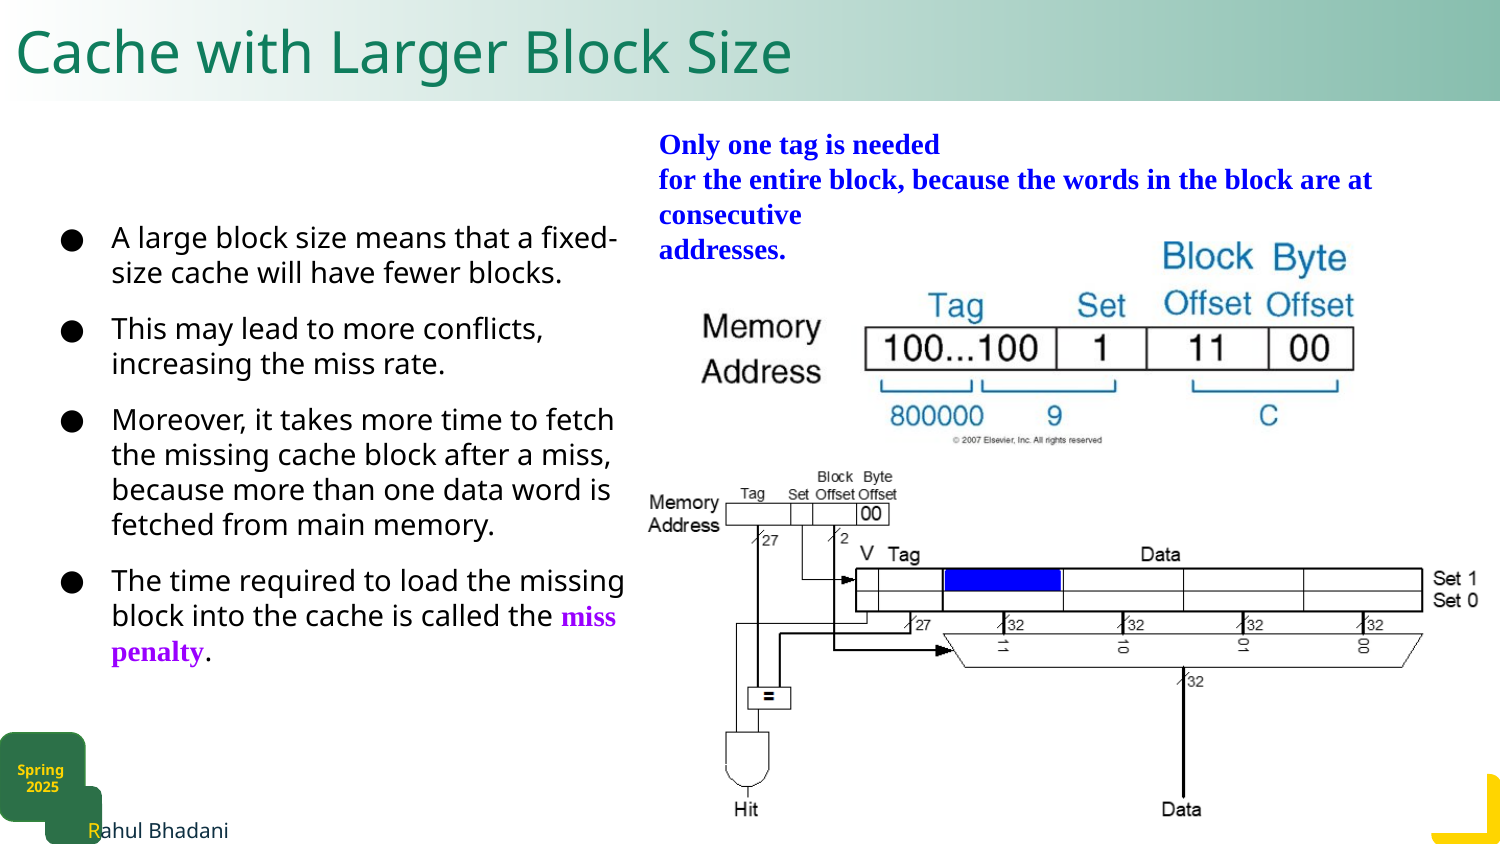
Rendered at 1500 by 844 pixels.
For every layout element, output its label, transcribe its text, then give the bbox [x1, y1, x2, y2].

picture [643, 231, 1487, 833]
text_box Only one tag is needed for the entire block, because the words in the block are at consecutive addresses. [643, 110, 1500, 298]
title Cache with Larger Block Size​ [0, 0, 1500, 101]
text_box A large block size means that a fixed-size cache will have fewer blocks. This may lead to more conflicts, increasing the miss rate. Moreover, it takes more time to fetch the missing cache block after a miss, because more than one data word is fetched from main memory. The time required to load the missing block into the cache is called the miss penalty. [21, 204, 643, 684]
